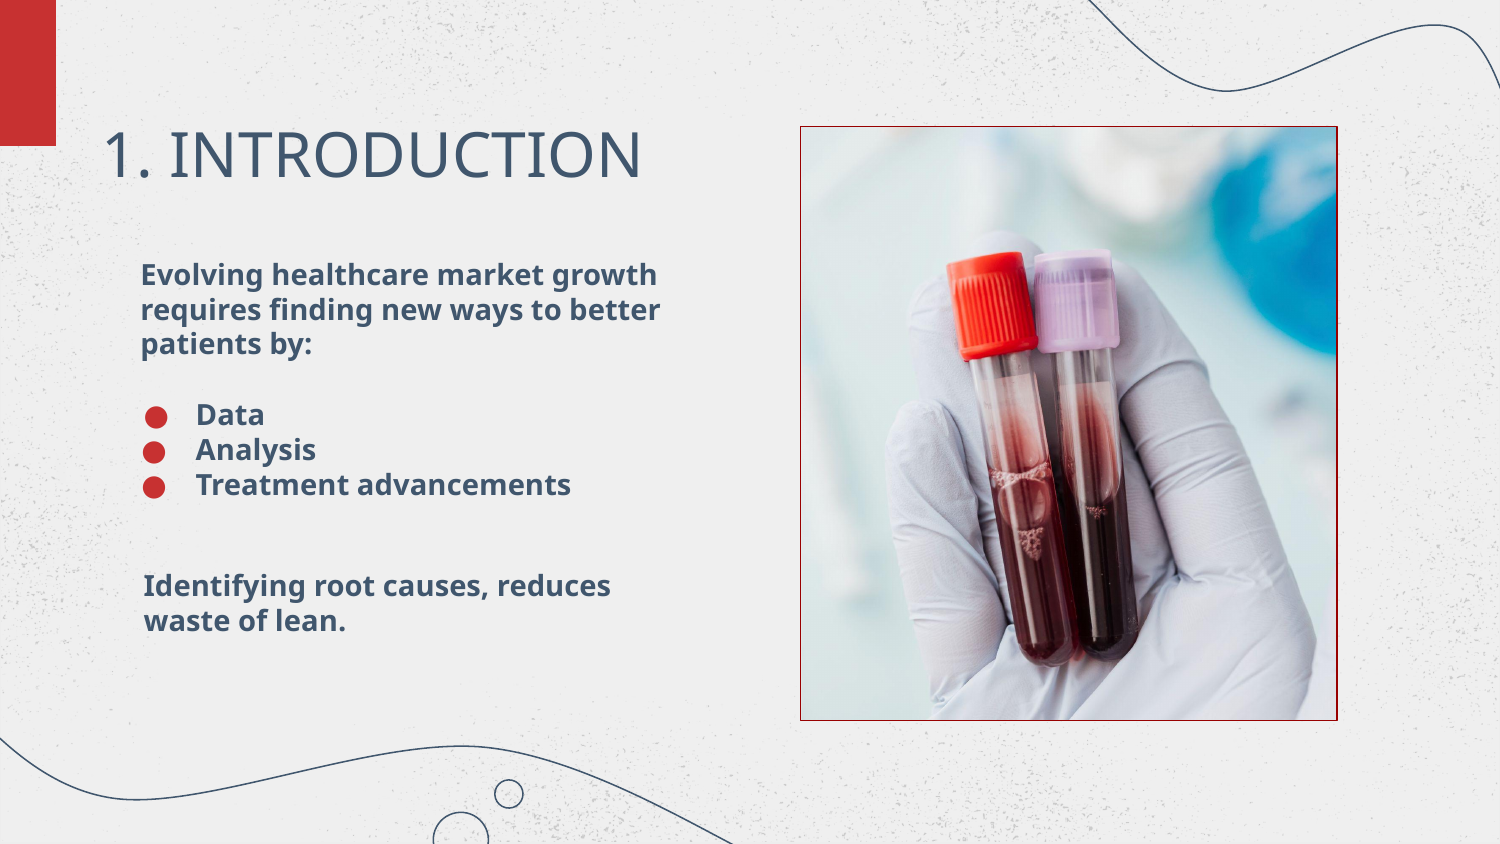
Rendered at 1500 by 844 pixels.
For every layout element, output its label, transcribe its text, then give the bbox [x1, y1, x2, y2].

list Data Analysis Treatment advancements [105, 381, 687, 538]
picture [800, 126, 1337, 720]
text_box Identifying root causes, reduces waste of lean. [128, 552, 664, 792]
title INTRODUCTION [79, 100, 713, 282]
text_box Evolving healthcare market growth requires finding new ways to better patients by: [125, 240, 741, 332]
